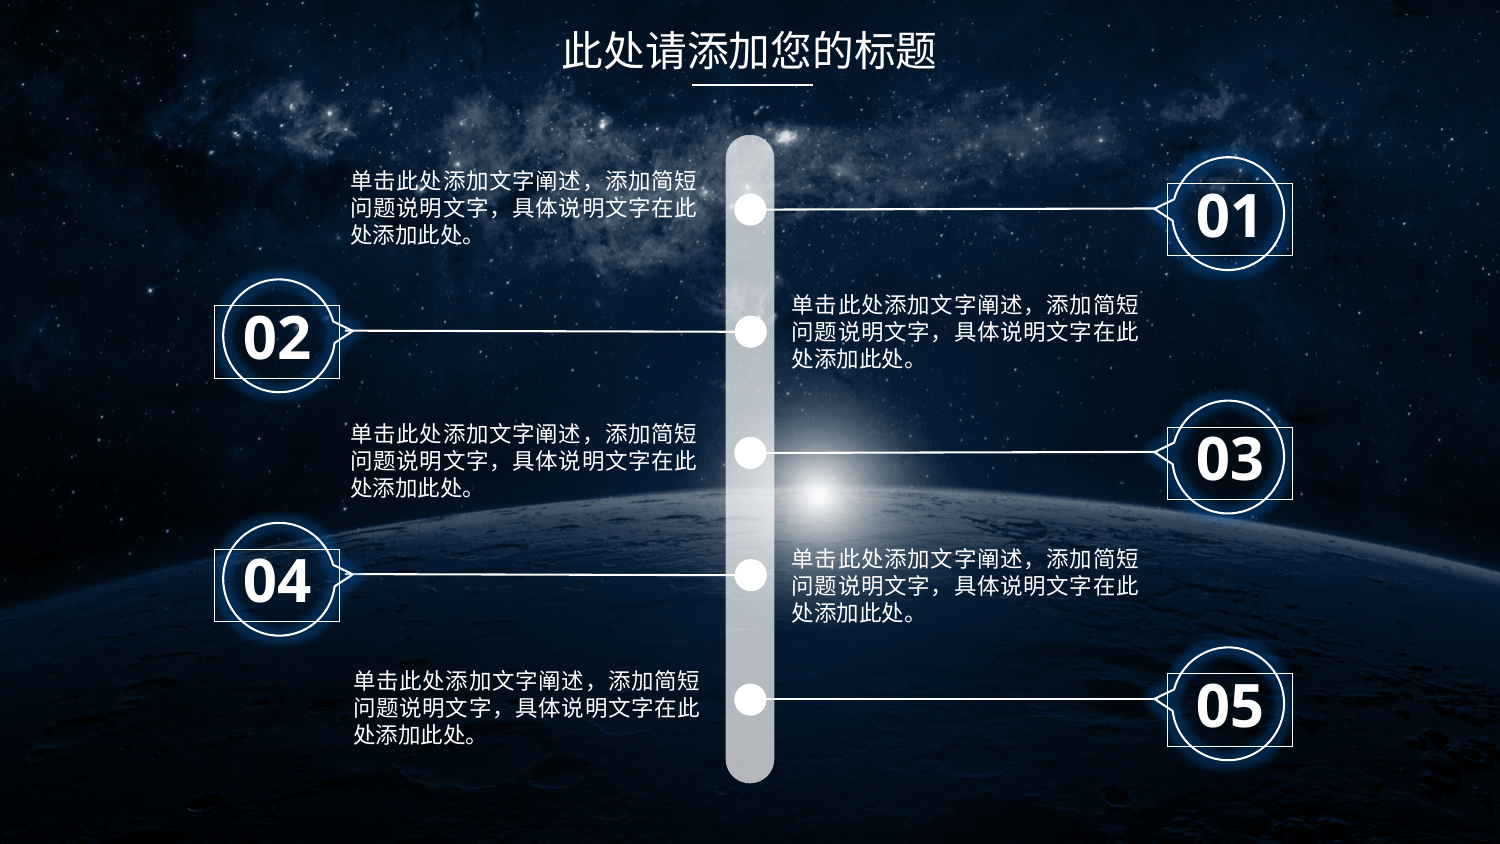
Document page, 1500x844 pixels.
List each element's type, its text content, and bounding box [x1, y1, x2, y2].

text_box 单击此处添加文字阐述，添加简短问题说明文字，具体说明文字在此处添加此处。 [335, 159, 713, 256]
text_box [771, 520, 775, 640]
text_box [214, 278, 766, 393]
picture [0, 0, 1500, 844]
text_box [725, 642, 773, 784]
text_box [725, 399, 732, 515]
text_box 单击此处添加文字阐述，添加简短问题说明文字，具体说明文字在此处添加此处。 [335, 412, 713, 509]
text_box 单击此处添加文字阐述，添加简短问题说明文字，具体说明文字在此处添加此处。 [777, 537, 1154, 633]
text_box 单击此处添加文字阐述，添加简短问题说明文字，具体说明文字在此处添加此处。 [777, 284, 1154, 380]
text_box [736, 156, 1293, 271]
text_box [725, 134, 773, 272]
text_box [214, 522, 766, 636]
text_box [736, 646, 1293, 761]
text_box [736, 400, 1293, 514]
text_box 单击此处添加文字阐述，添加简短问题说明文字，具体说明文字在此处添加此处。 [338, 659, 716, 756]
